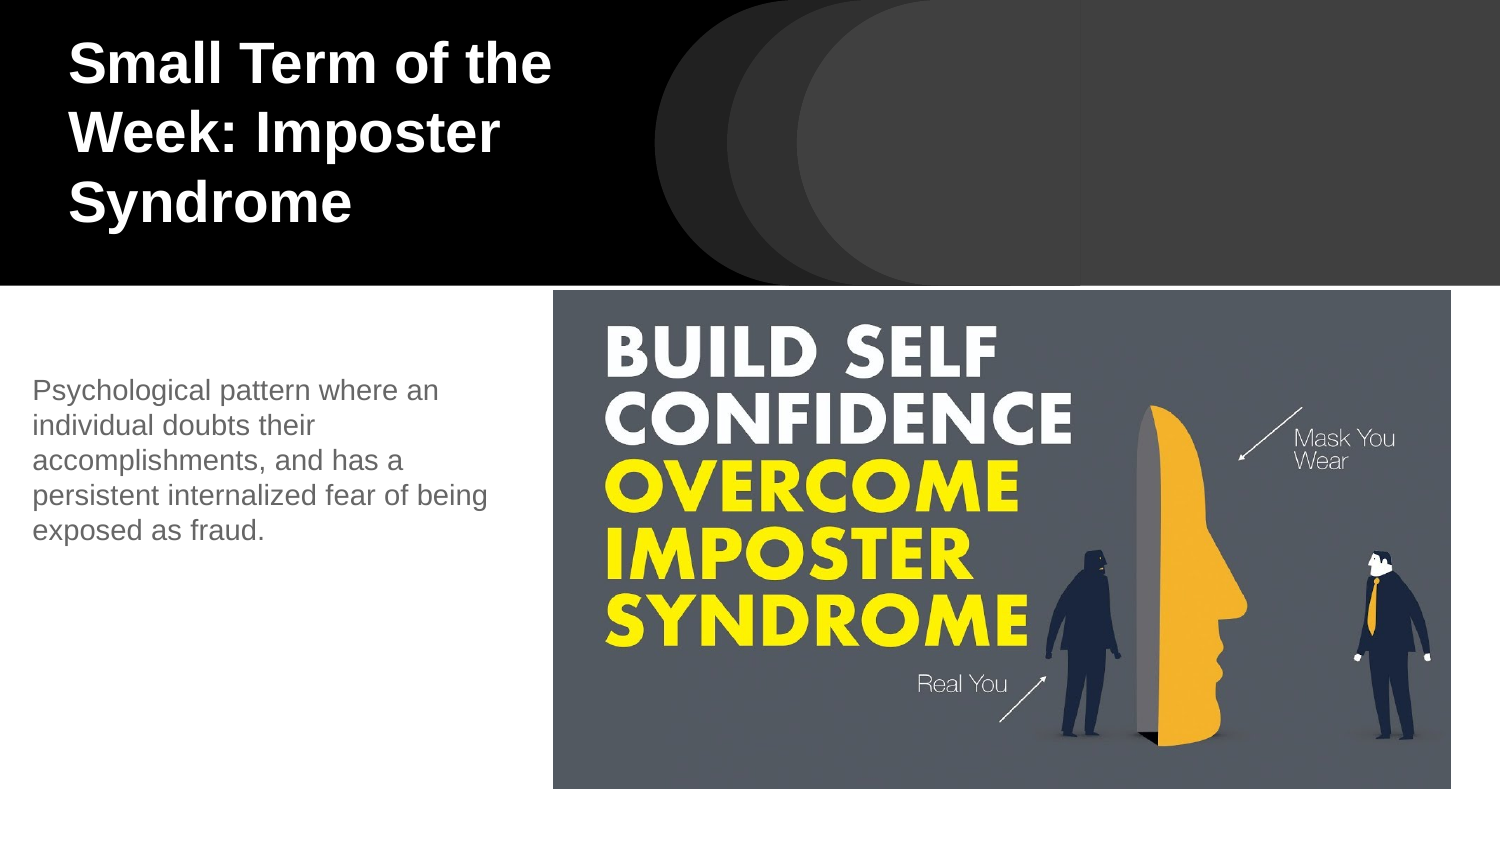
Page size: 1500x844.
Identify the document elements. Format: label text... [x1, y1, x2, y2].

text_box Psychological pattern where an individual doubts their accomplishments, and has a persistent internalized fear of being exposed as fraud. [17, 212, 510, 705]
title Small Term of the Week: Imposter Syndrome [53, 24, 756, 250]
picture [553, 289, 1451, 789]
